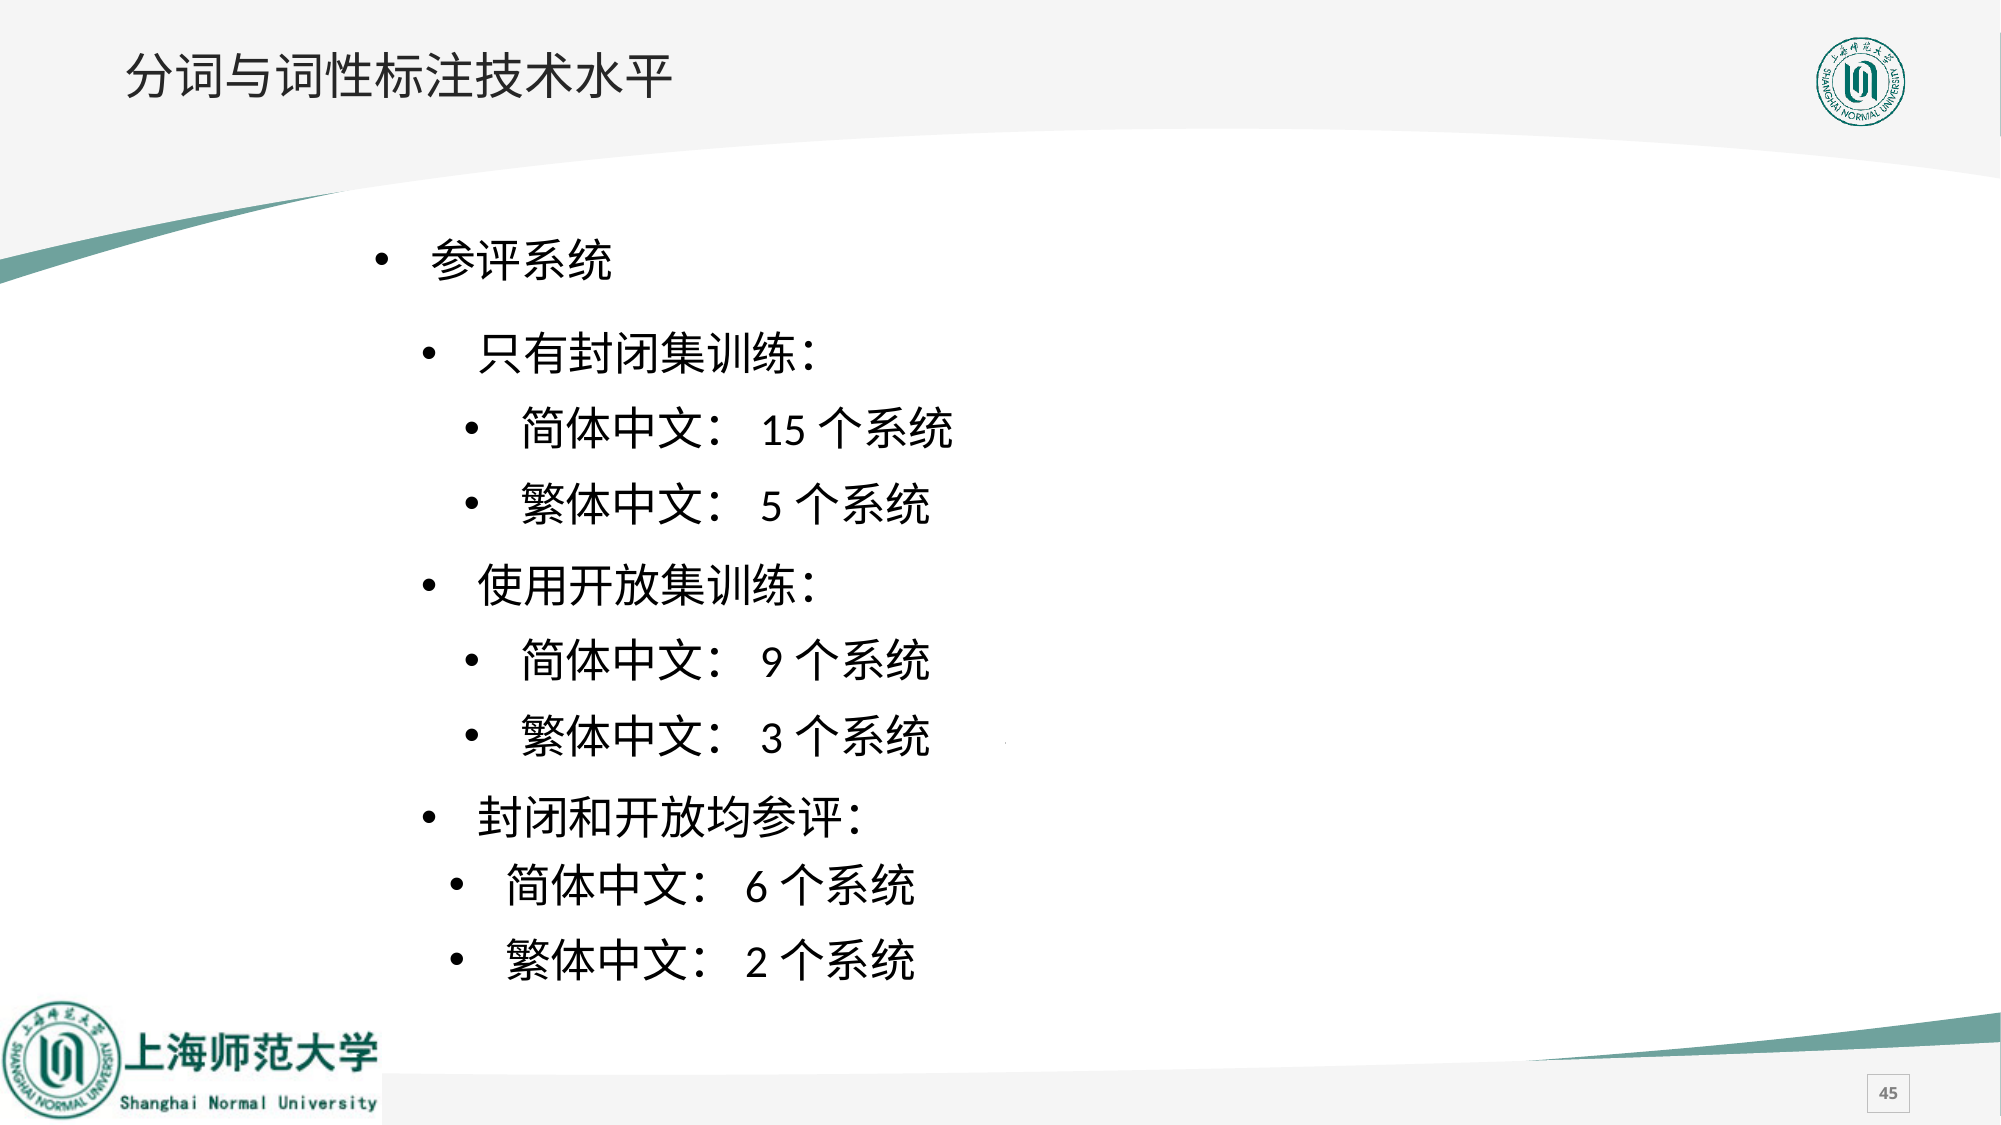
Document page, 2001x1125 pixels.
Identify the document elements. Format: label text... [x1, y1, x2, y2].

text_box 参评系统 只有封闭集训练： 简体中文：15个系统 繁体中文：5个系统 使用开放集训练： 简体中文：9个系统 繁体中文：3个系统 封闭和开放均参评： 简体中文：6个系统 繁体中文：2个系统 [371, 213, 1068, 1062]
picture [1812, 33, 1909, 130]
title 分词与词性标注技术水平 [110, 43, 1890, 213]
picture [0, 981, 382, 1125]
